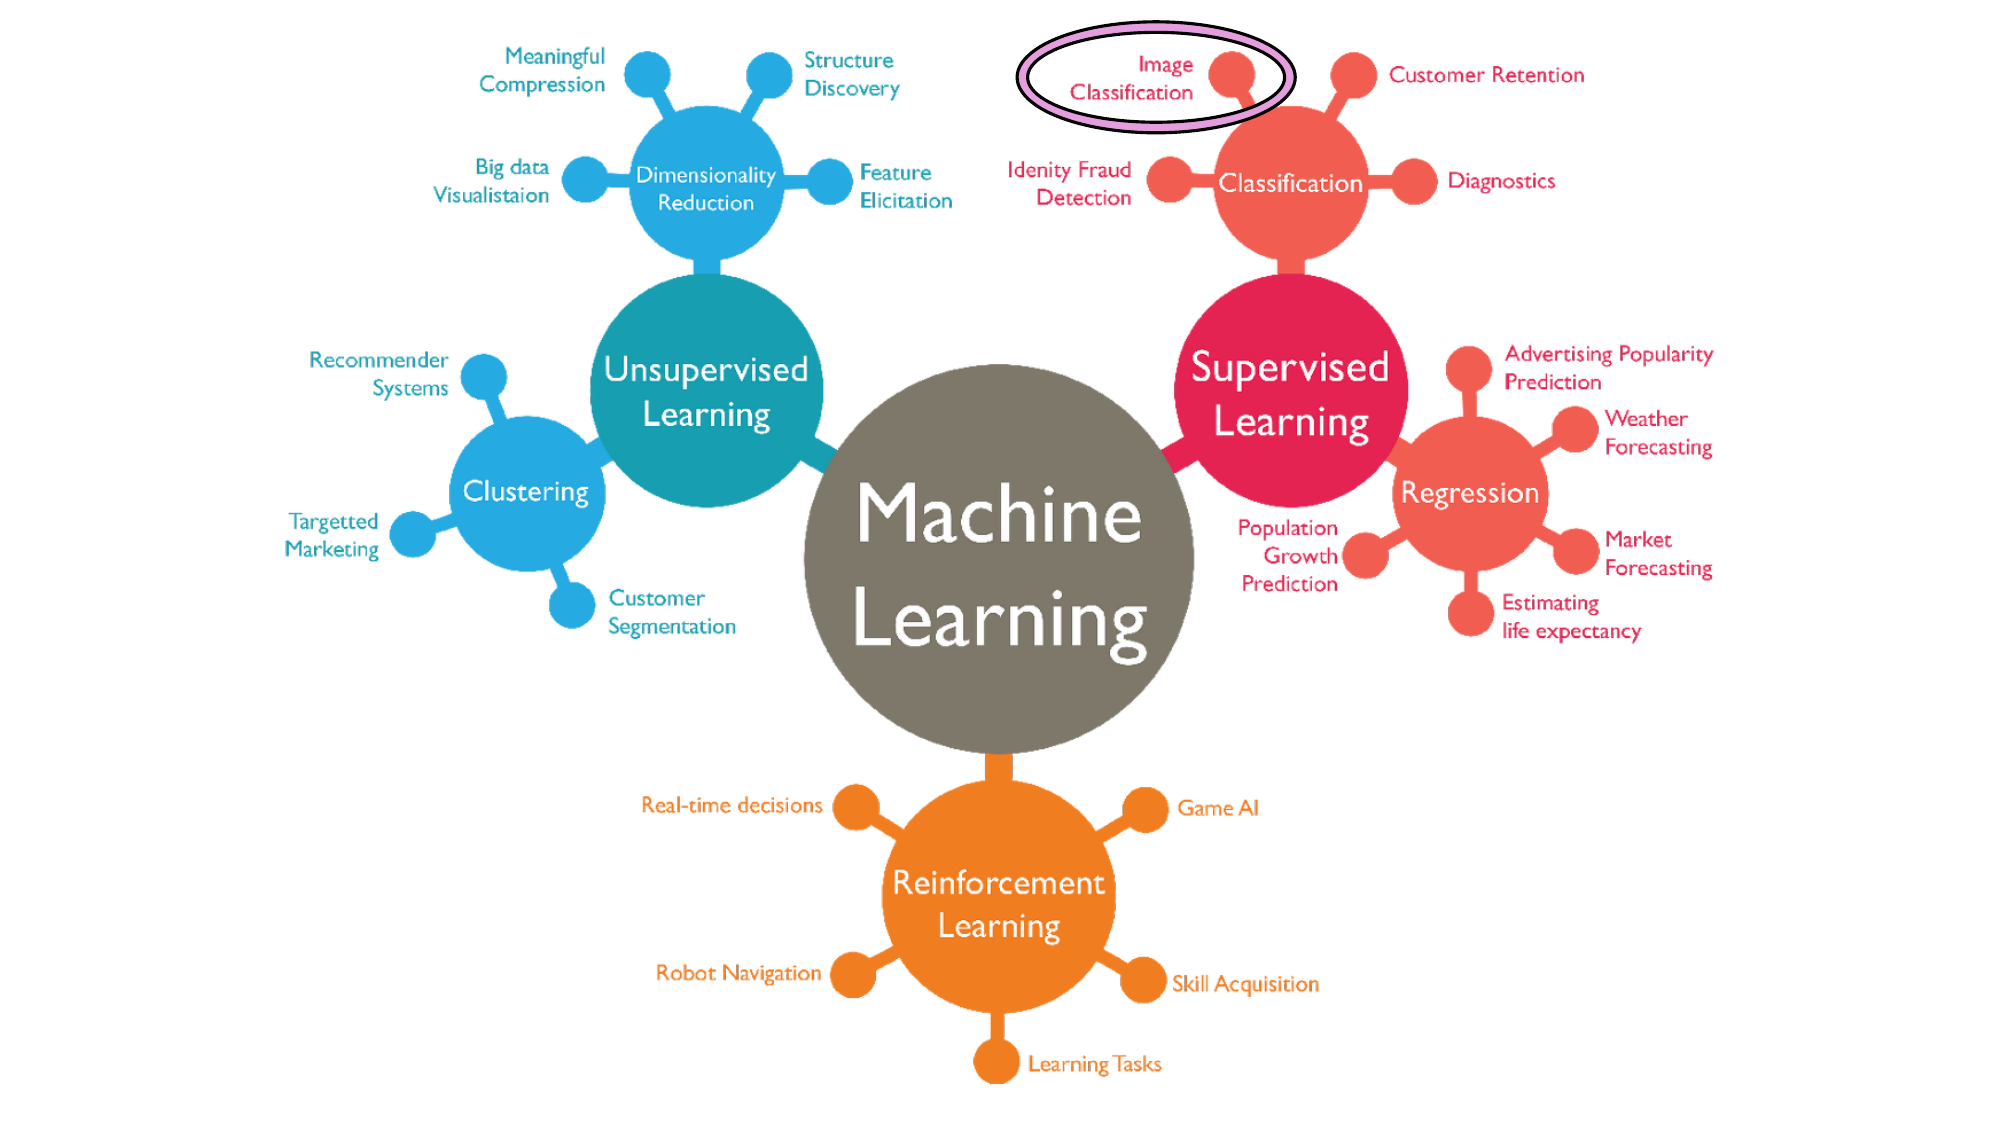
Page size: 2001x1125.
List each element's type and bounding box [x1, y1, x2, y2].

picture [266, 0, 1734, 1125]
